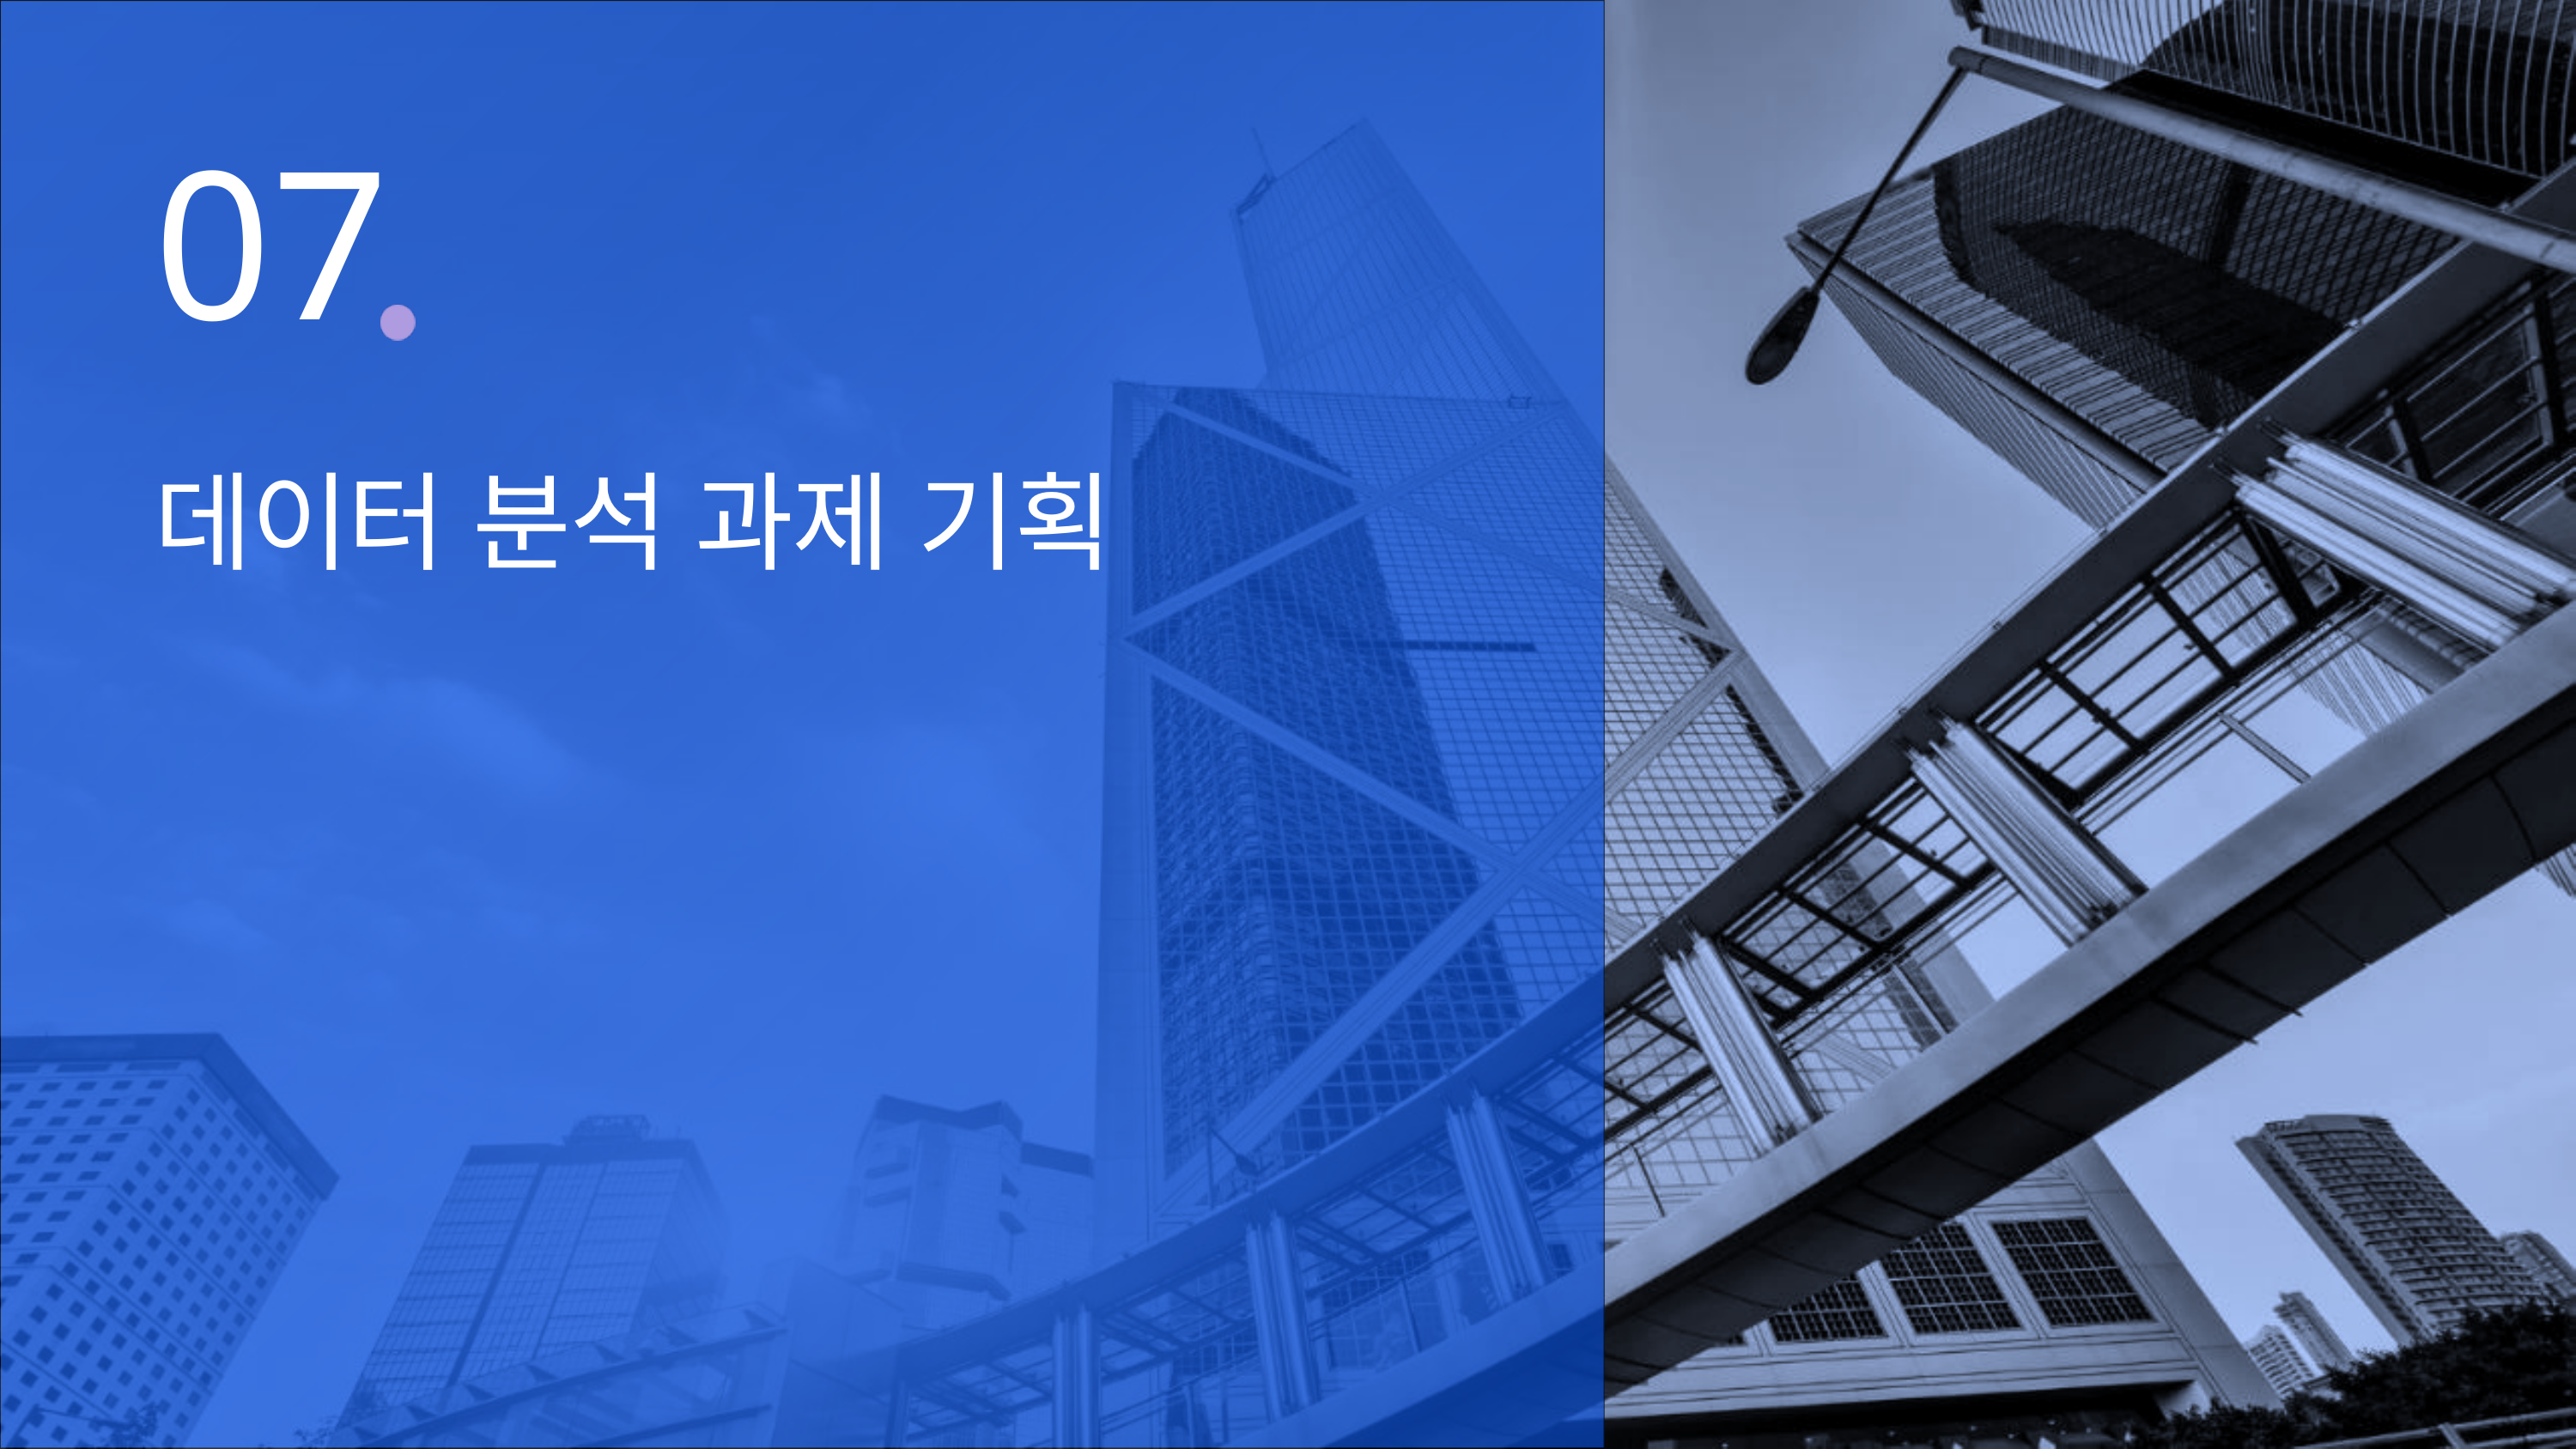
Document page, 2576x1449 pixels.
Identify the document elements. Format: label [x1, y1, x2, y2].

text_box [380, 305, 416, 341]
picture [0, 0, 2576, 1449]
